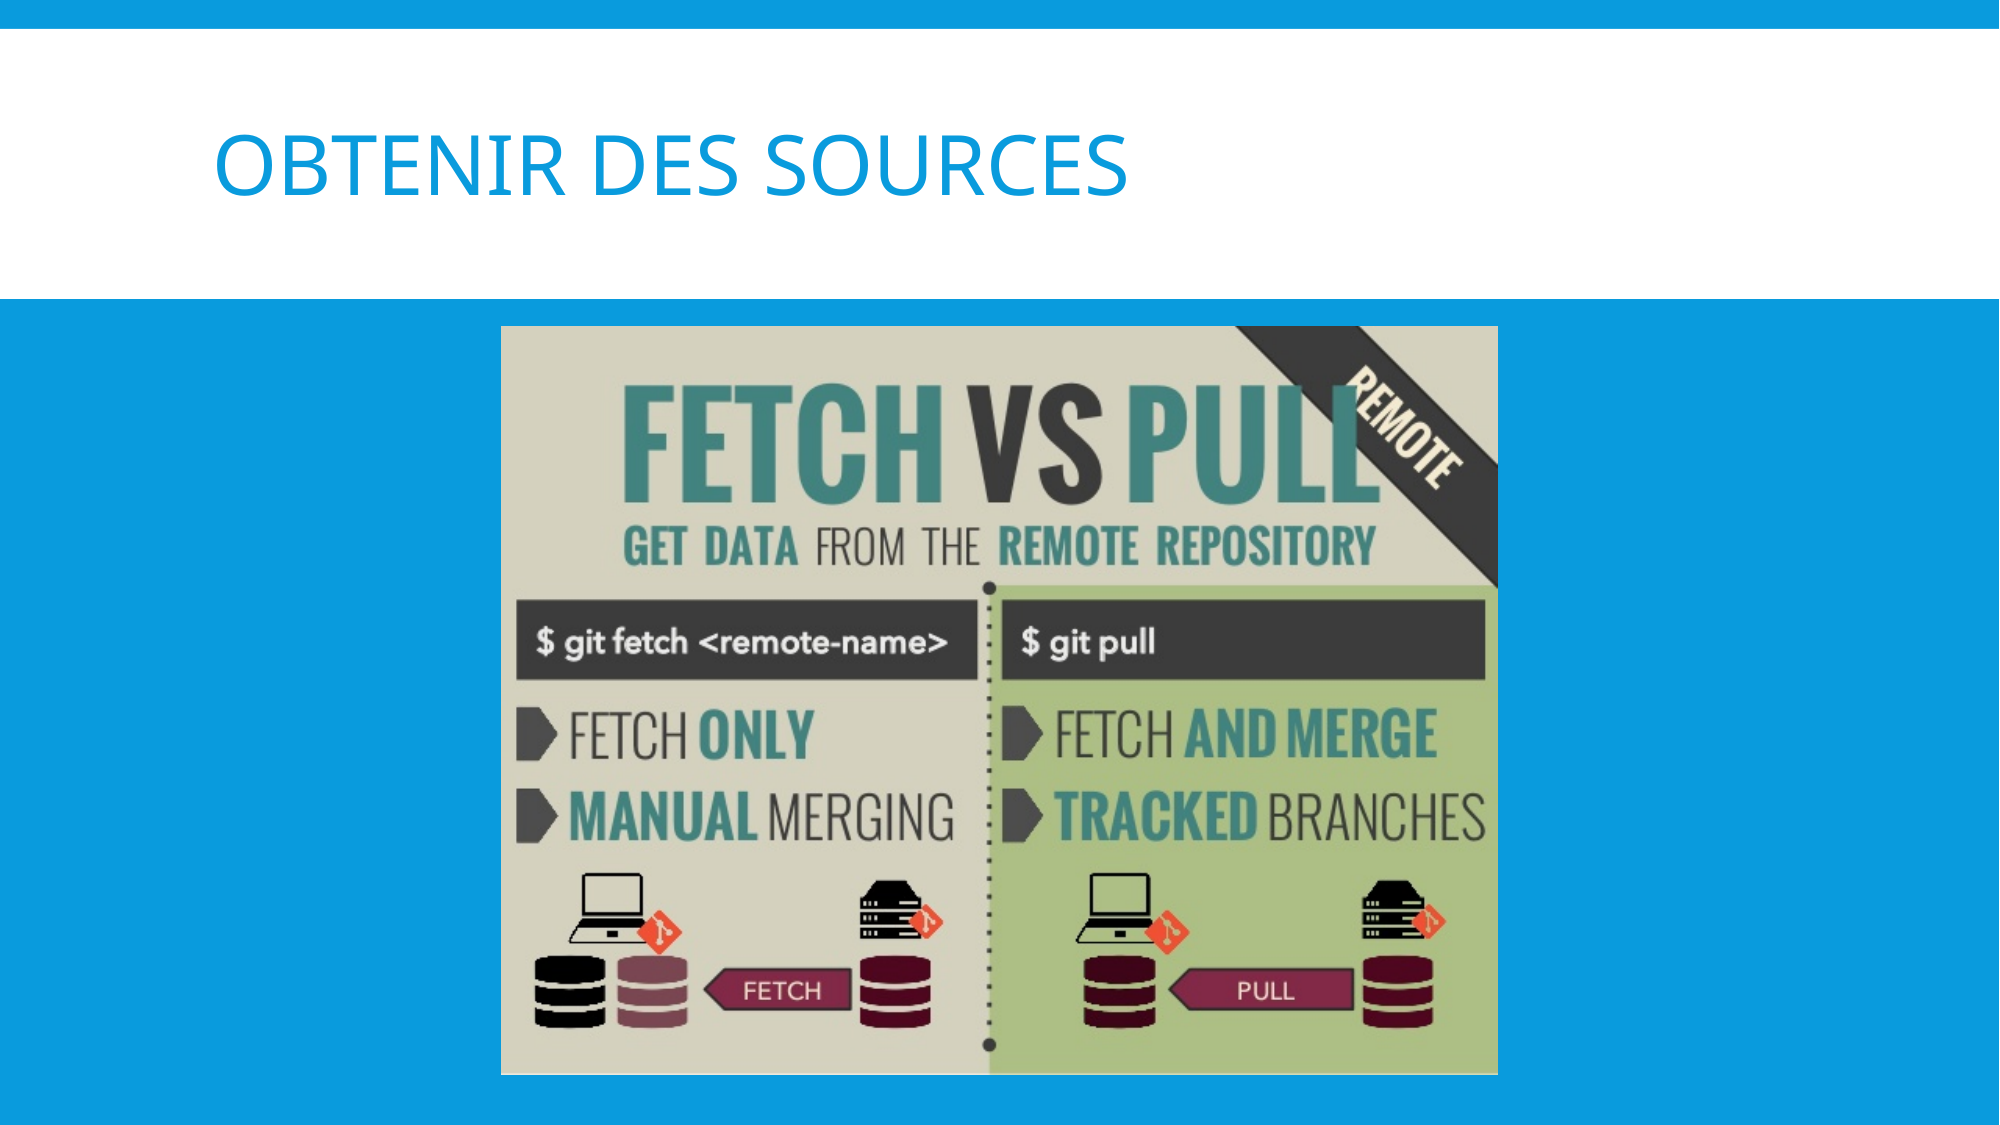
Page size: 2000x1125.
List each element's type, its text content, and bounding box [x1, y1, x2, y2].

picture [502, 327, 1497, 1074]
title Obtenir des sources [197, 46, 1802, 295]
